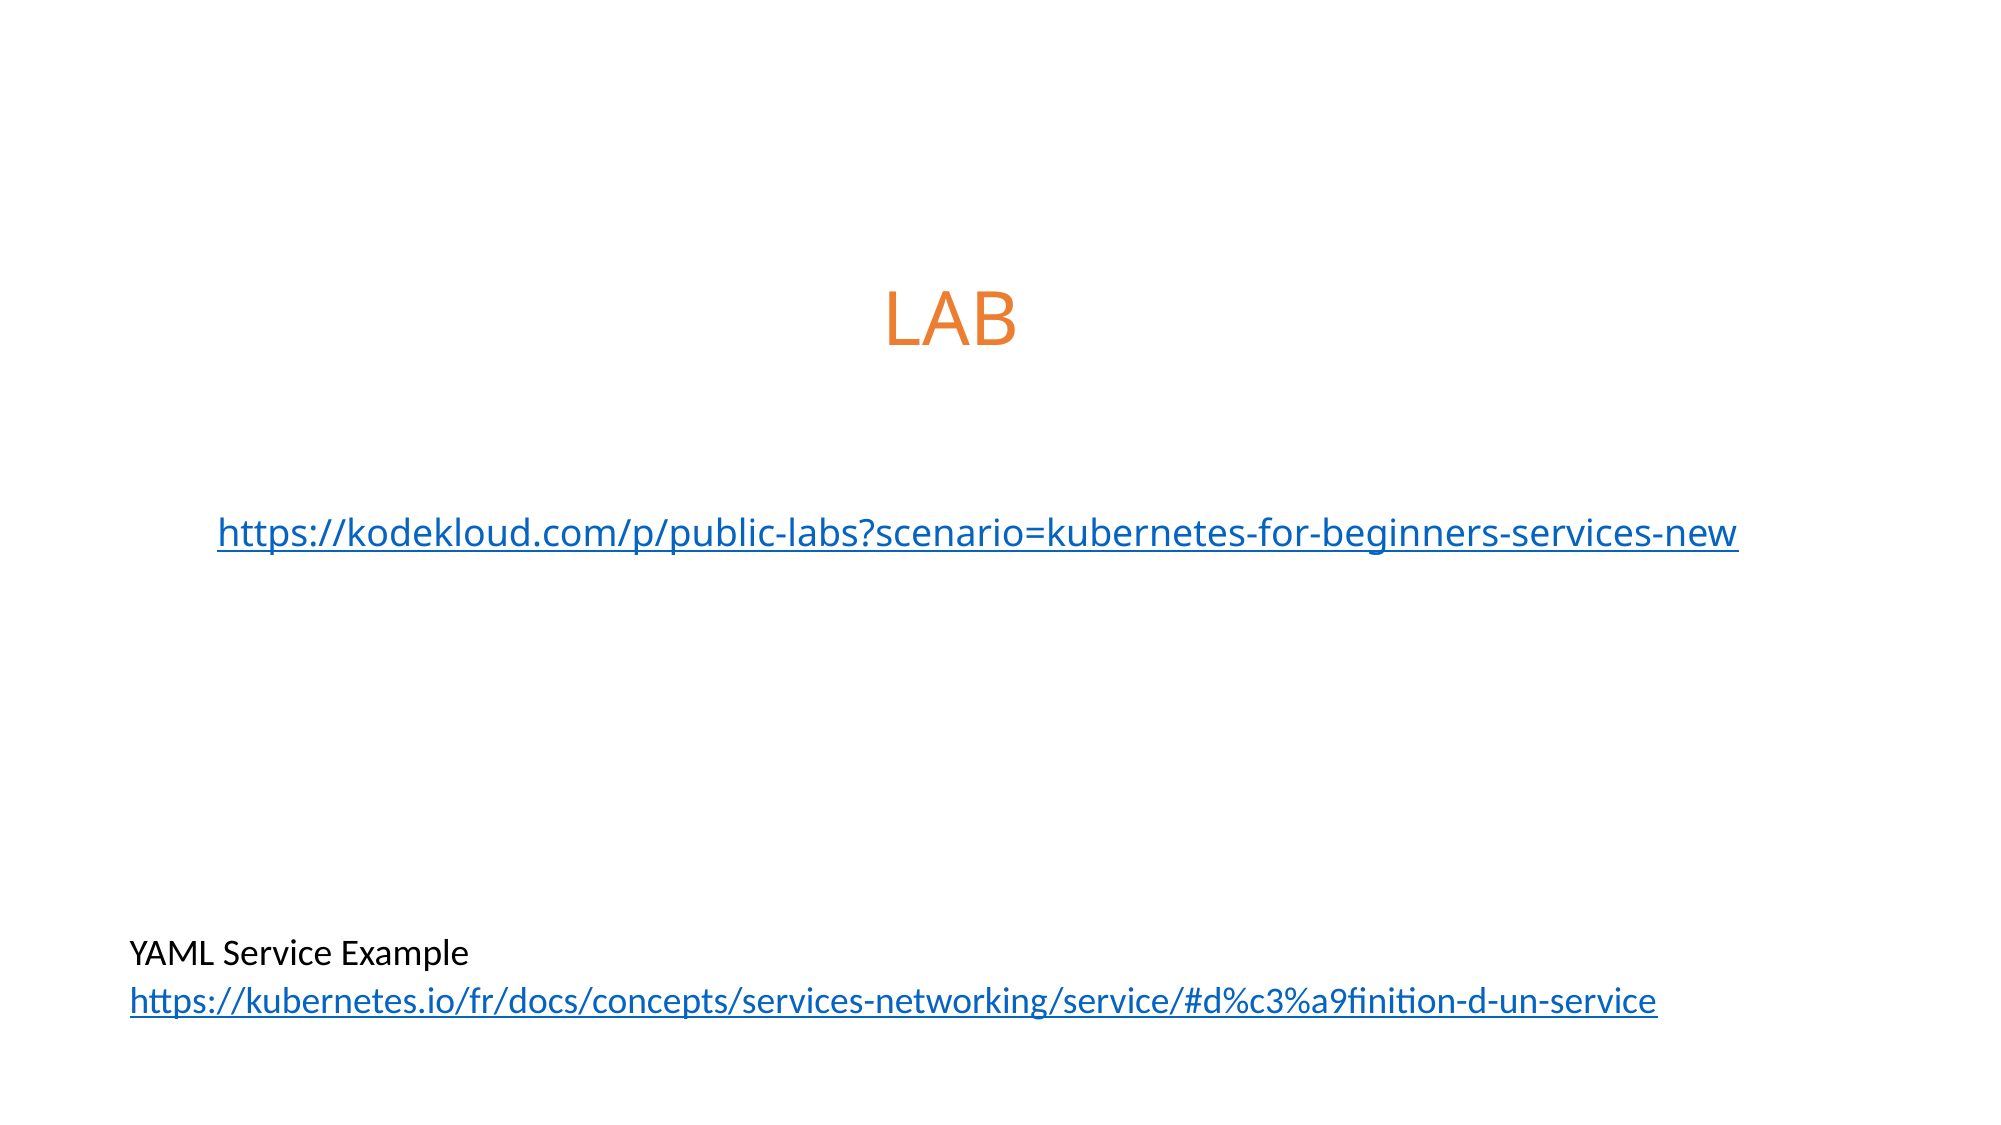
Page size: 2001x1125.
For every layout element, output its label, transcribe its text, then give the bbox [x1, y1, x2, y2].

text_box YAML Service Example [114, 920, 488, 980]
text_box https://kodekloud.com/p/public-labs?scenario=kubernetes-for-beginners-services-new [202, 501, 1903, 568]
text_box https://kubernetes.io/fr/docs/concepts/services-networking/service/#d%c3%a9finition-d-un-service [114, 968, 1702, 1029]
text_box LAB [90, 263, 1812, 368]
